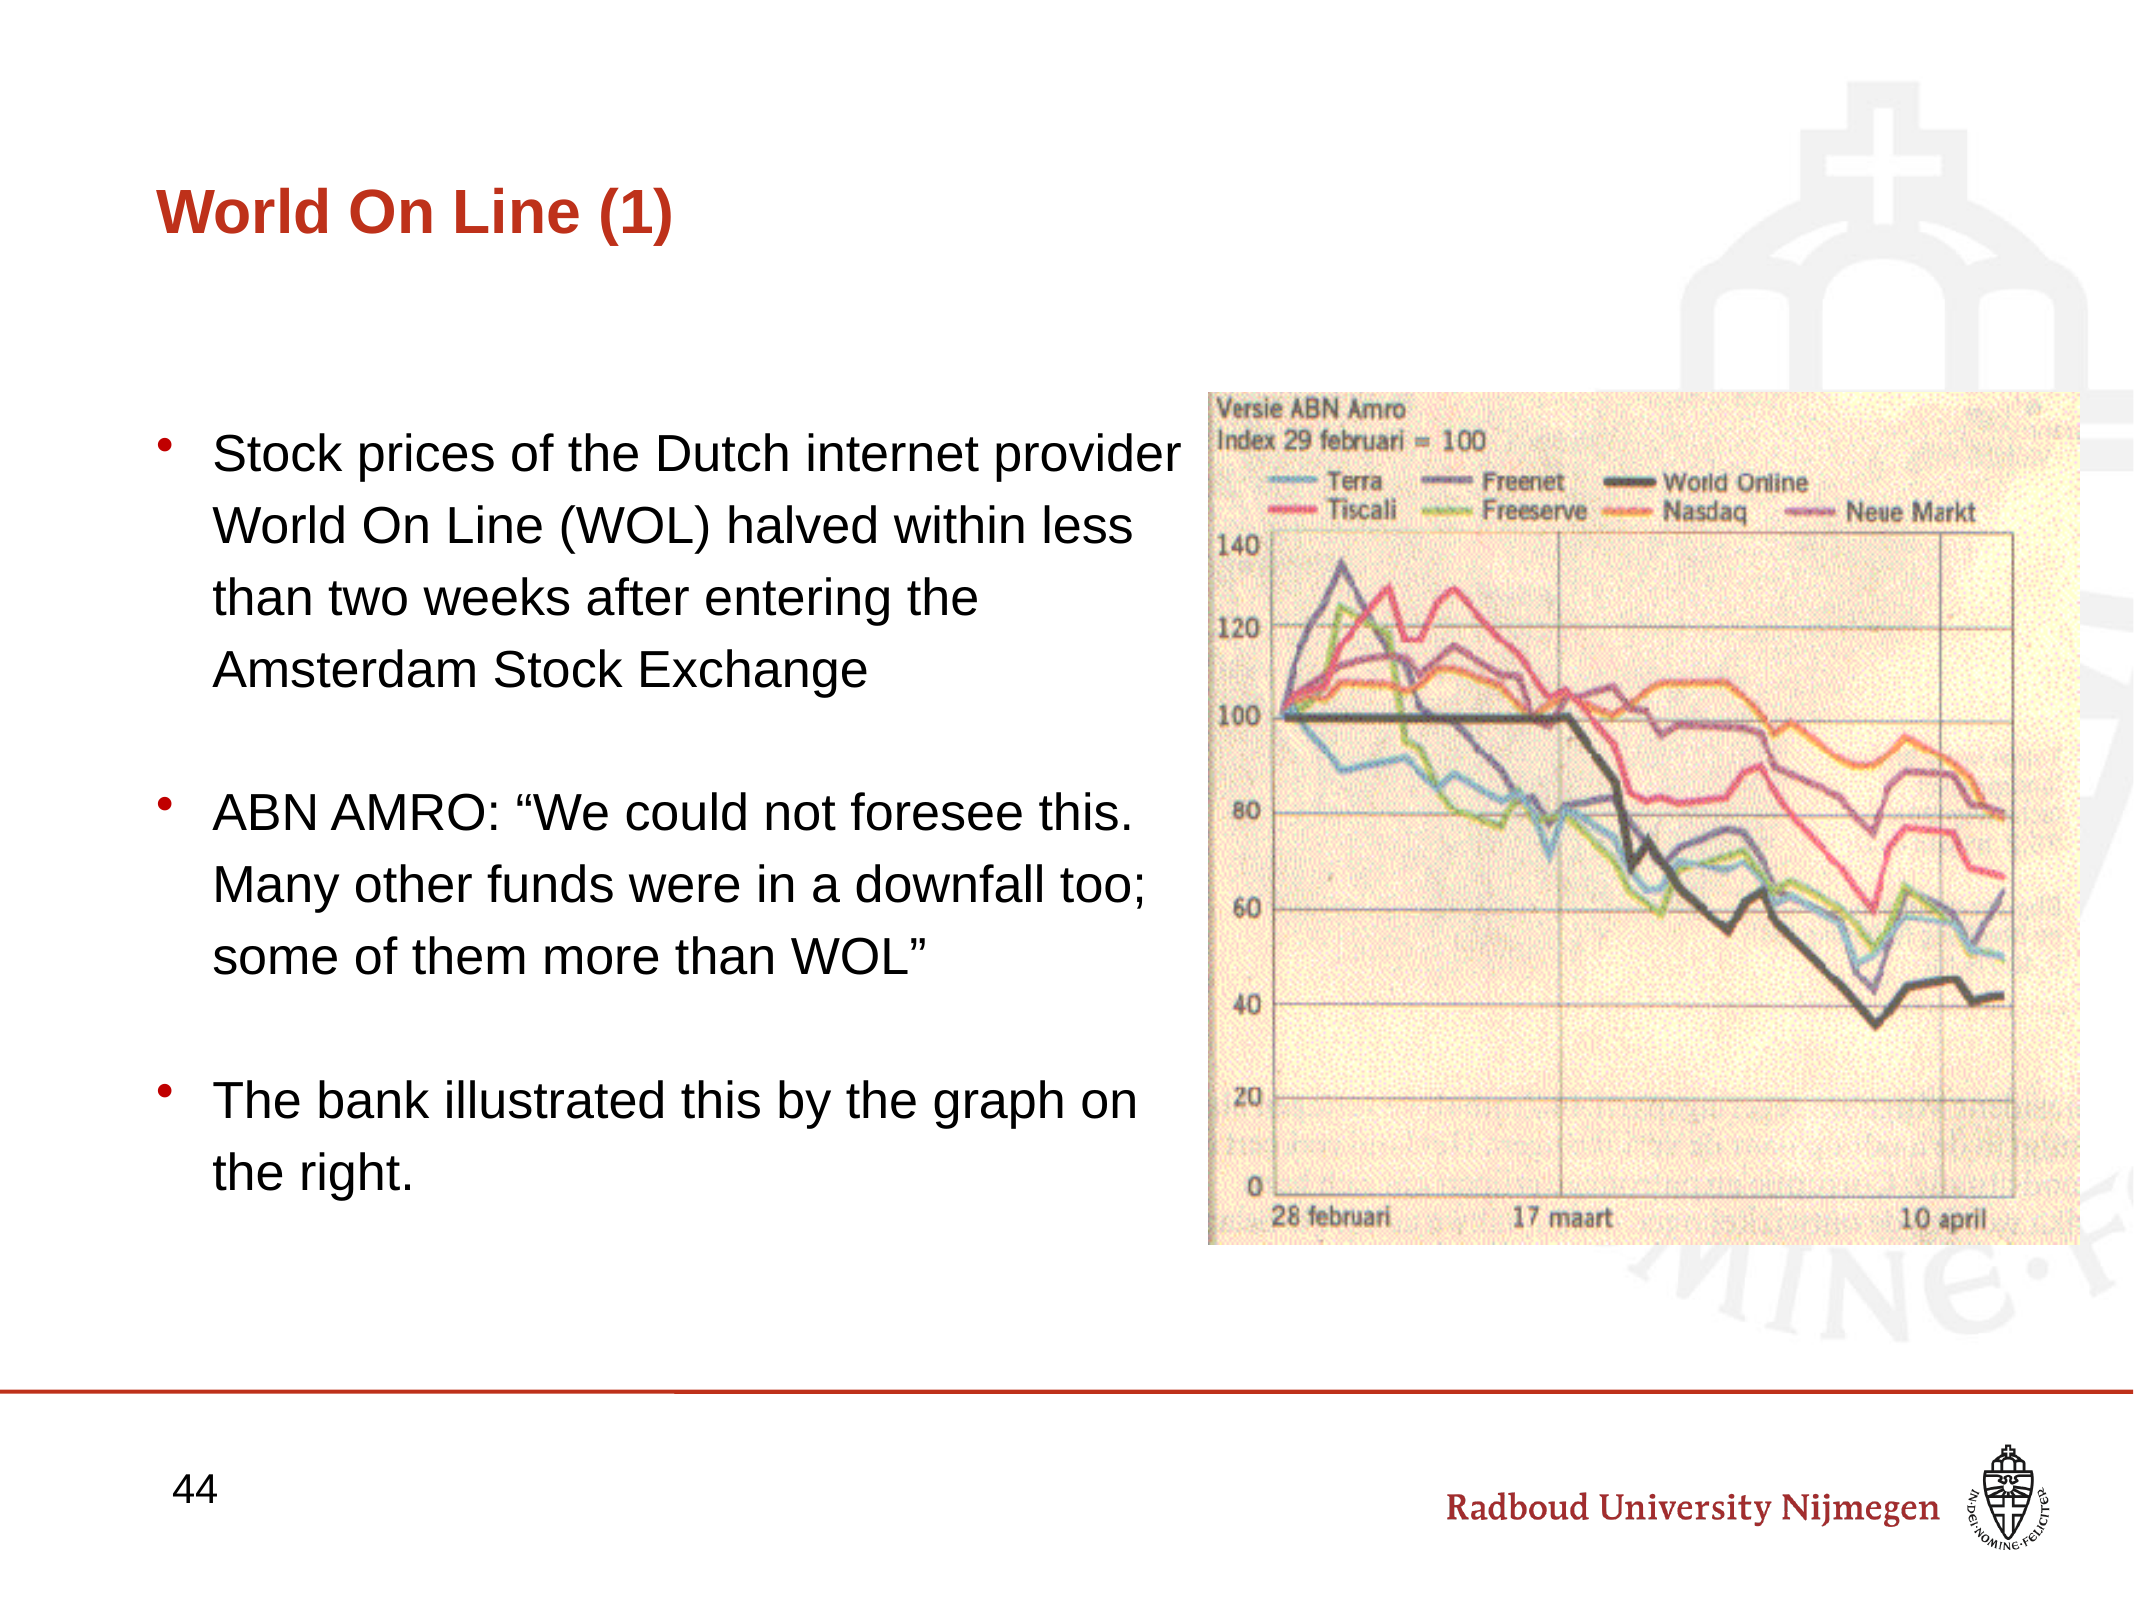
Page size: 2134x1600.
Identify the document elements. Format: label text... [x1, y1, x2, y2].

list Stock prices of the Dutch internet provider World On Line (WOL) halved within less than two weeks after entering the Amsterdam Stock Exchange ABN AMRO: “We could not foresee this. Many other funds were in a downfall too; some of them more than WOL” The bank illustrated this by the graph on the right. [147, 339, 1197, 1325]
picture [0, 1394, 2134, 1600]
title World On Line (1) [147, 162, 1961, 336]
slide_number 44 [157, 1444, 655, 1530]
picture [0, 0, 2134, 1389]
